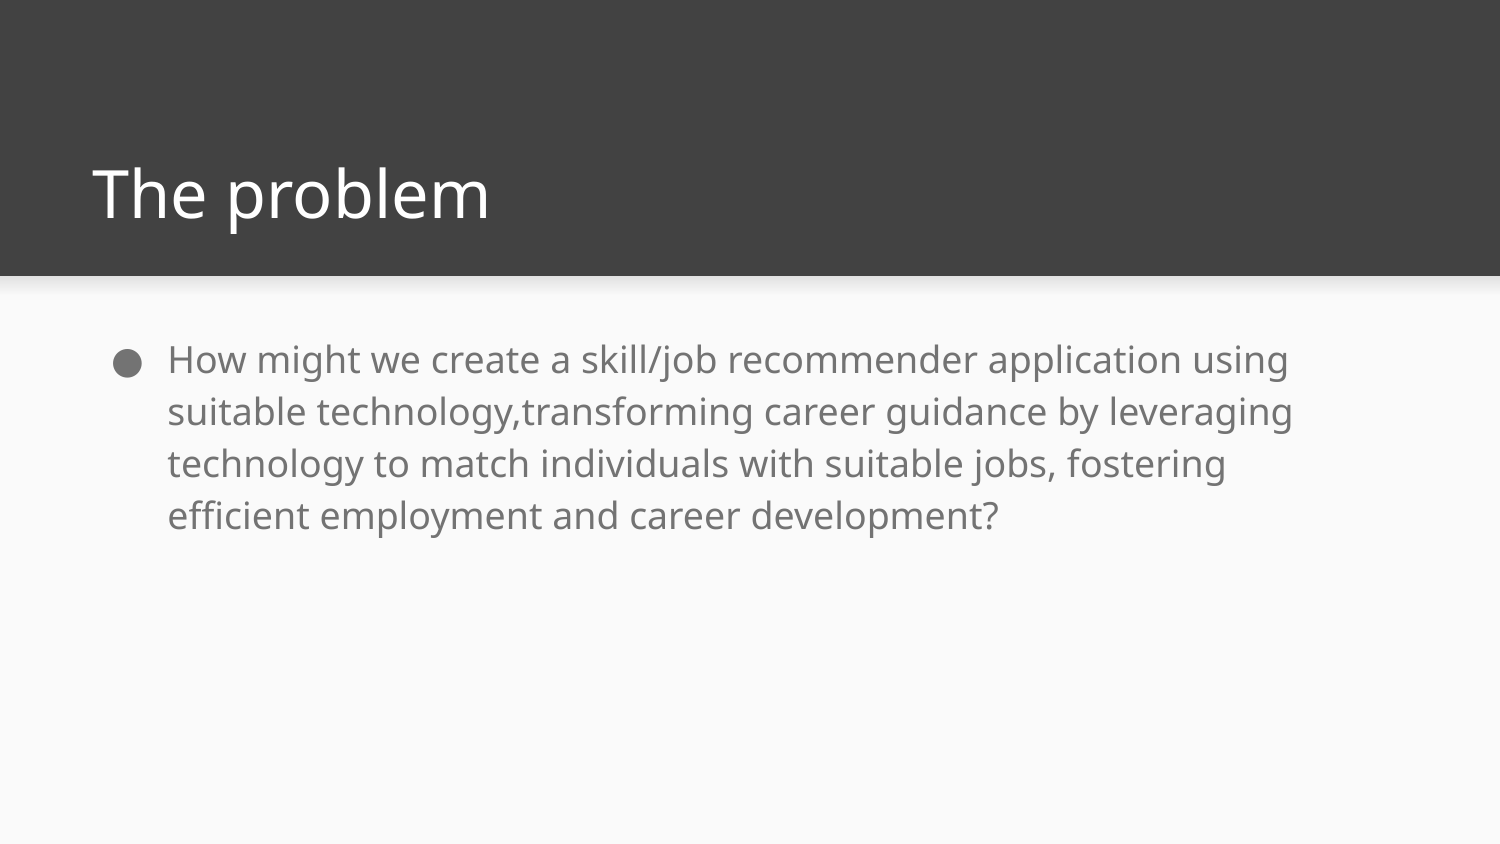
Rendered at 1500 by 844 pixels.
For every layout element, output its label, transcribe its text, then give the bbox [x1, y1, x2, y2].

title The problem [77, 121, 1427, 248]
list How might we create a skill/job recommender application using suitable technology,transforming career guidance by leveraging technology to match individuals with suitable jobs, fostering efficient employment and career development? [77, 314, 1362, 760]
